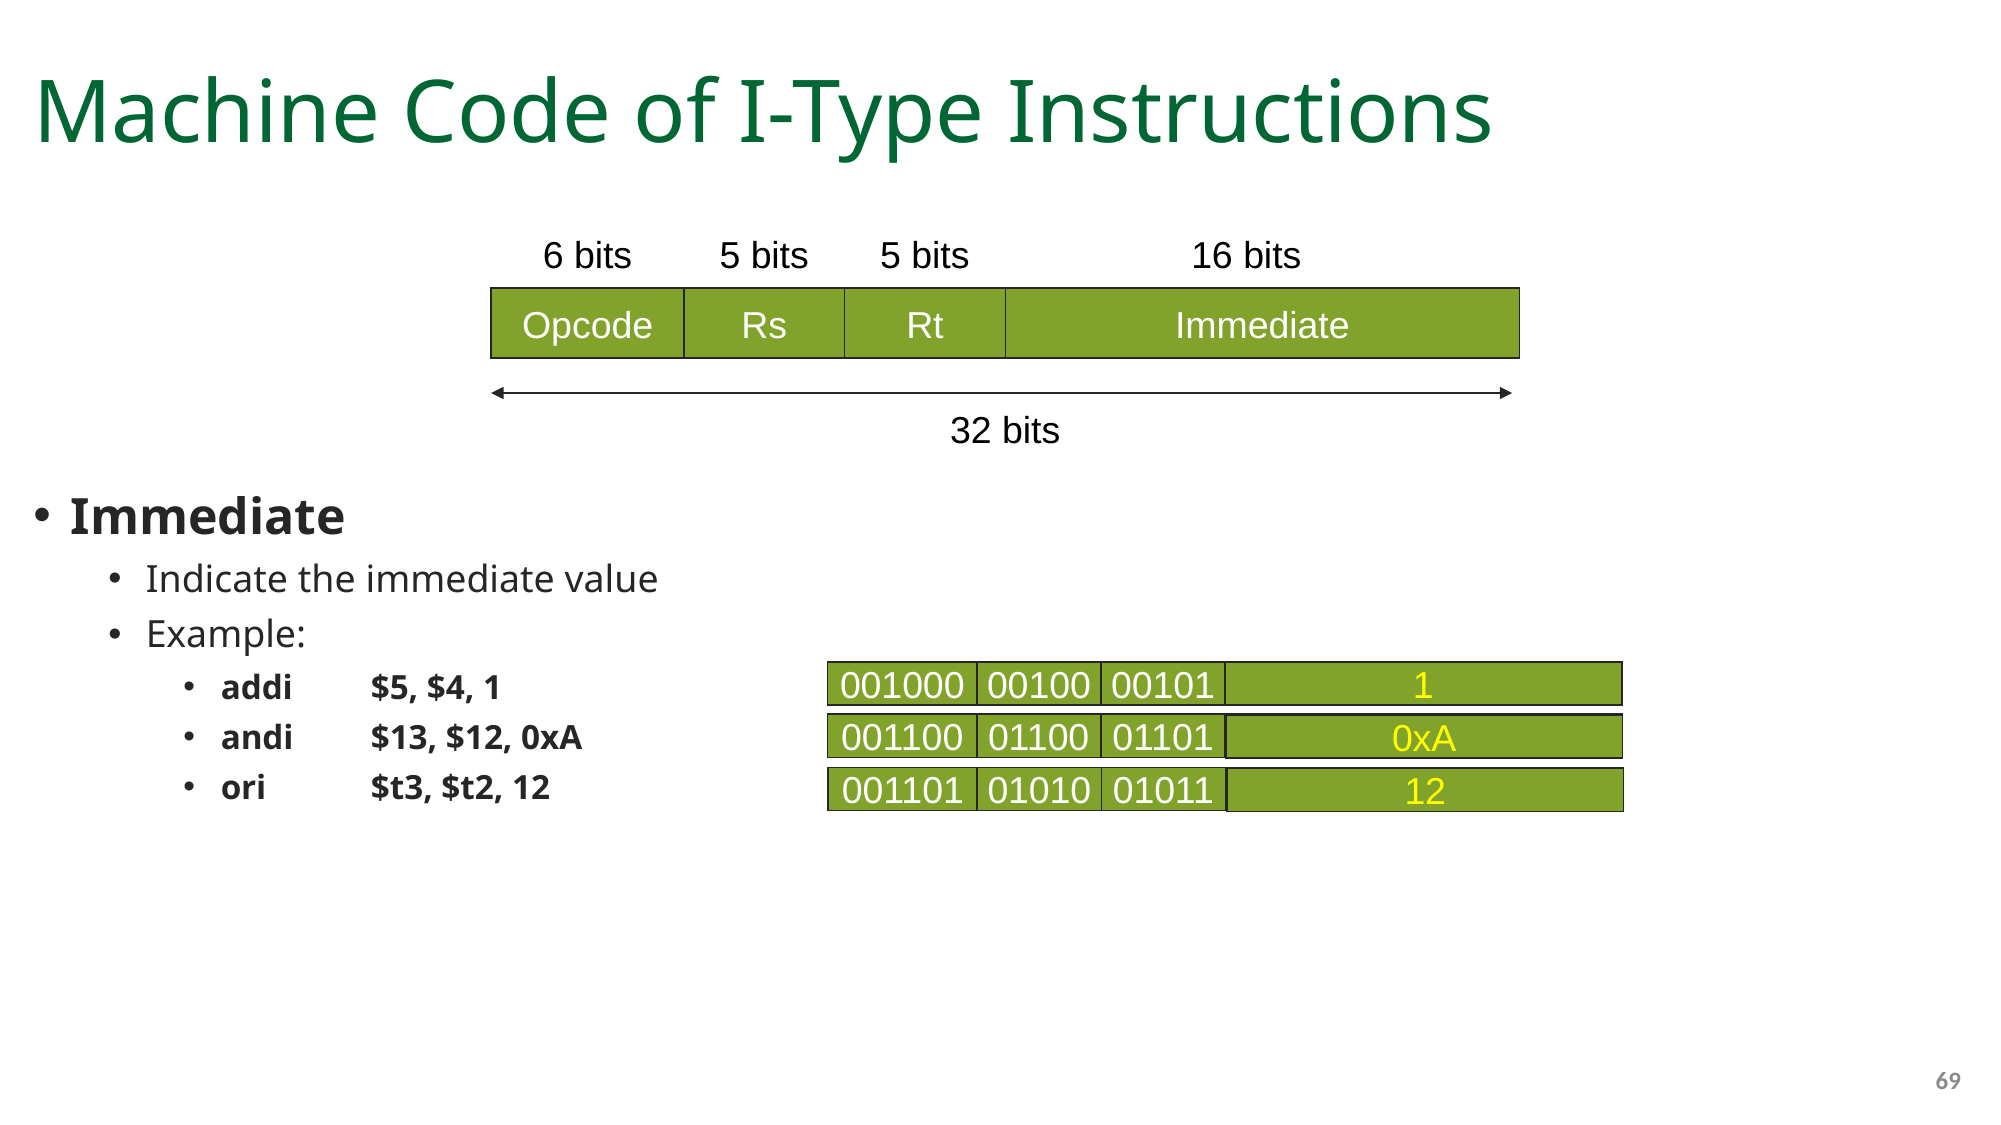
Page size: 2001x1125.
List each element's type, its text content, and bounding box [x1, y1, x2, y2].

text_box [827, 661, 1623, 706]
title Machine Code of I-Type Instructions [18, 25, 1977, 169]
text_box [828, 767, 1623, 811]
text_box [491, 218, 1520, 358]
slide_number 69 [1526, 1050, 1977, 1110]
text_box 32 bits [908, 394, 1102, 463]
list Immediate Indicate the immediate value Example: addi $5, $4, 1 andi $13, $12, 0xA ori $t3, $t2, 12 [18, 477, 1976, 1035]
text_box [827, 714, 1623, 758]
